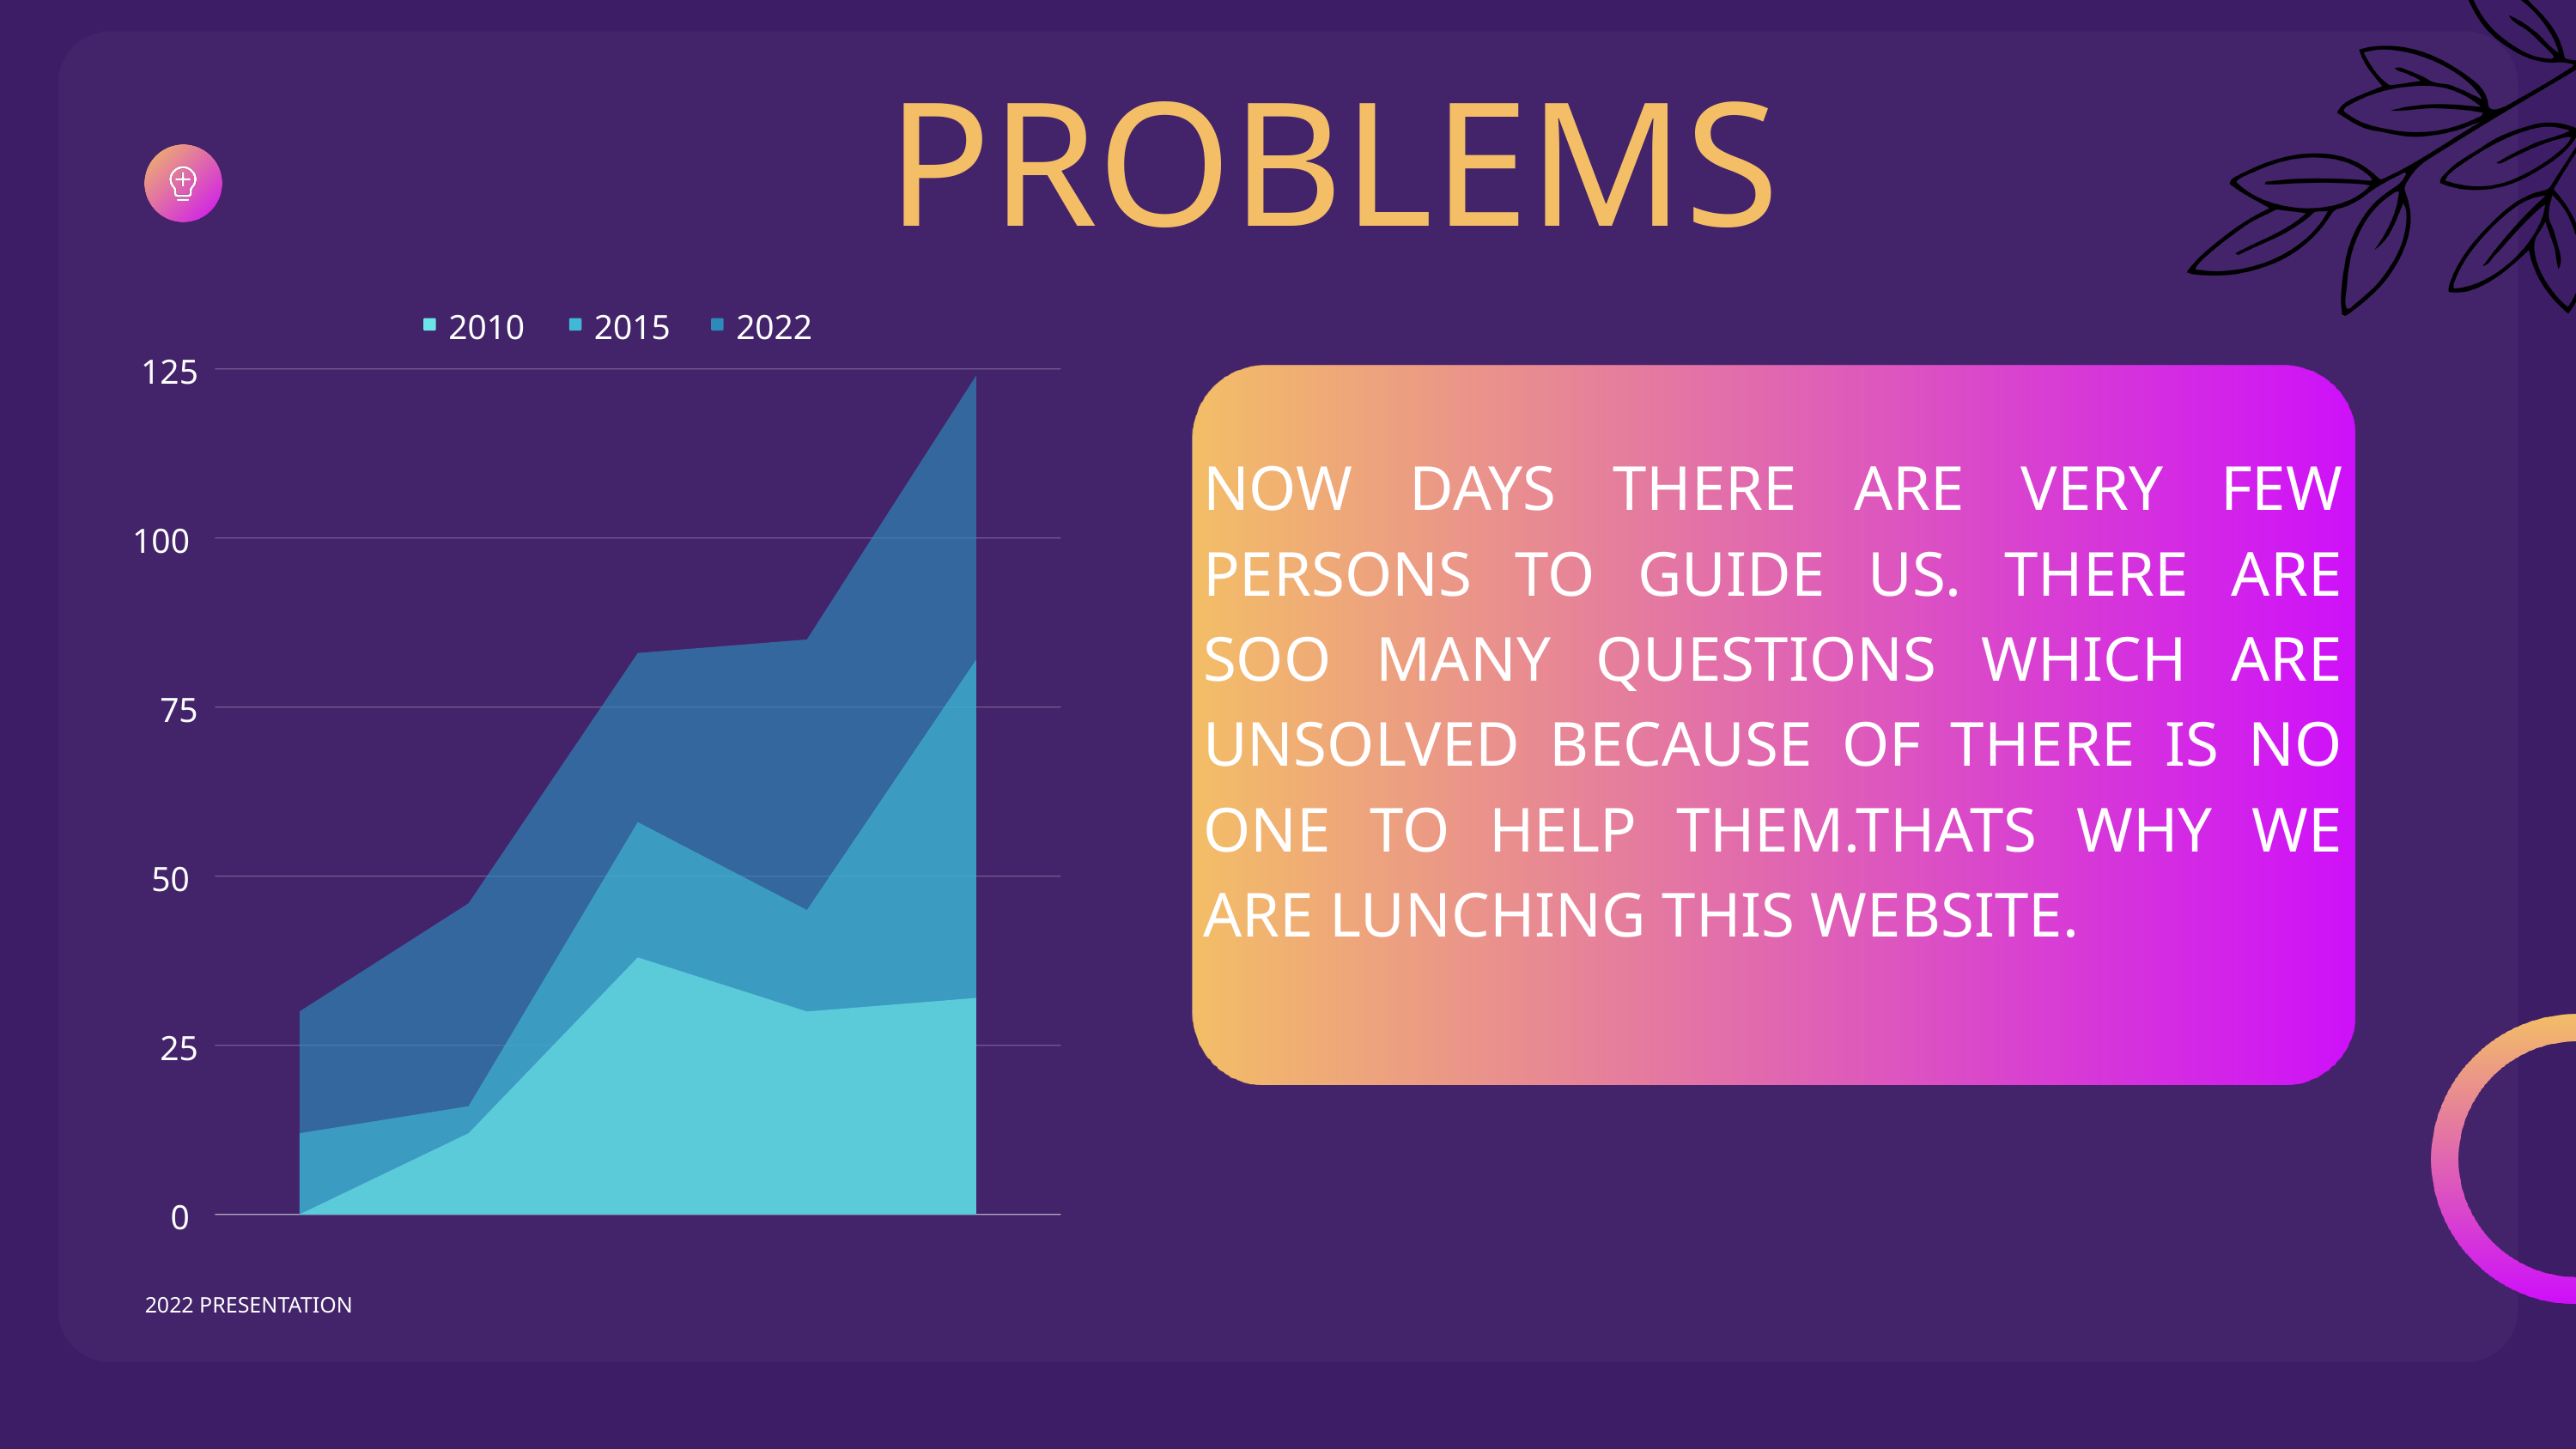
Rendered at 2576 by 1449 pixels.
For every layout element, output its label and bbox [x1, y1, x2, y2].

text_box [58, 31, 2518, 1362]
picture [1413, 142, 2135, 1306]
picture [2431, 1014, 2576, 1304]
text_box [125, 304, 1061, 1234]
picture [2233, 0, 2576, 368]
picture [144, 144, 222, 222]
